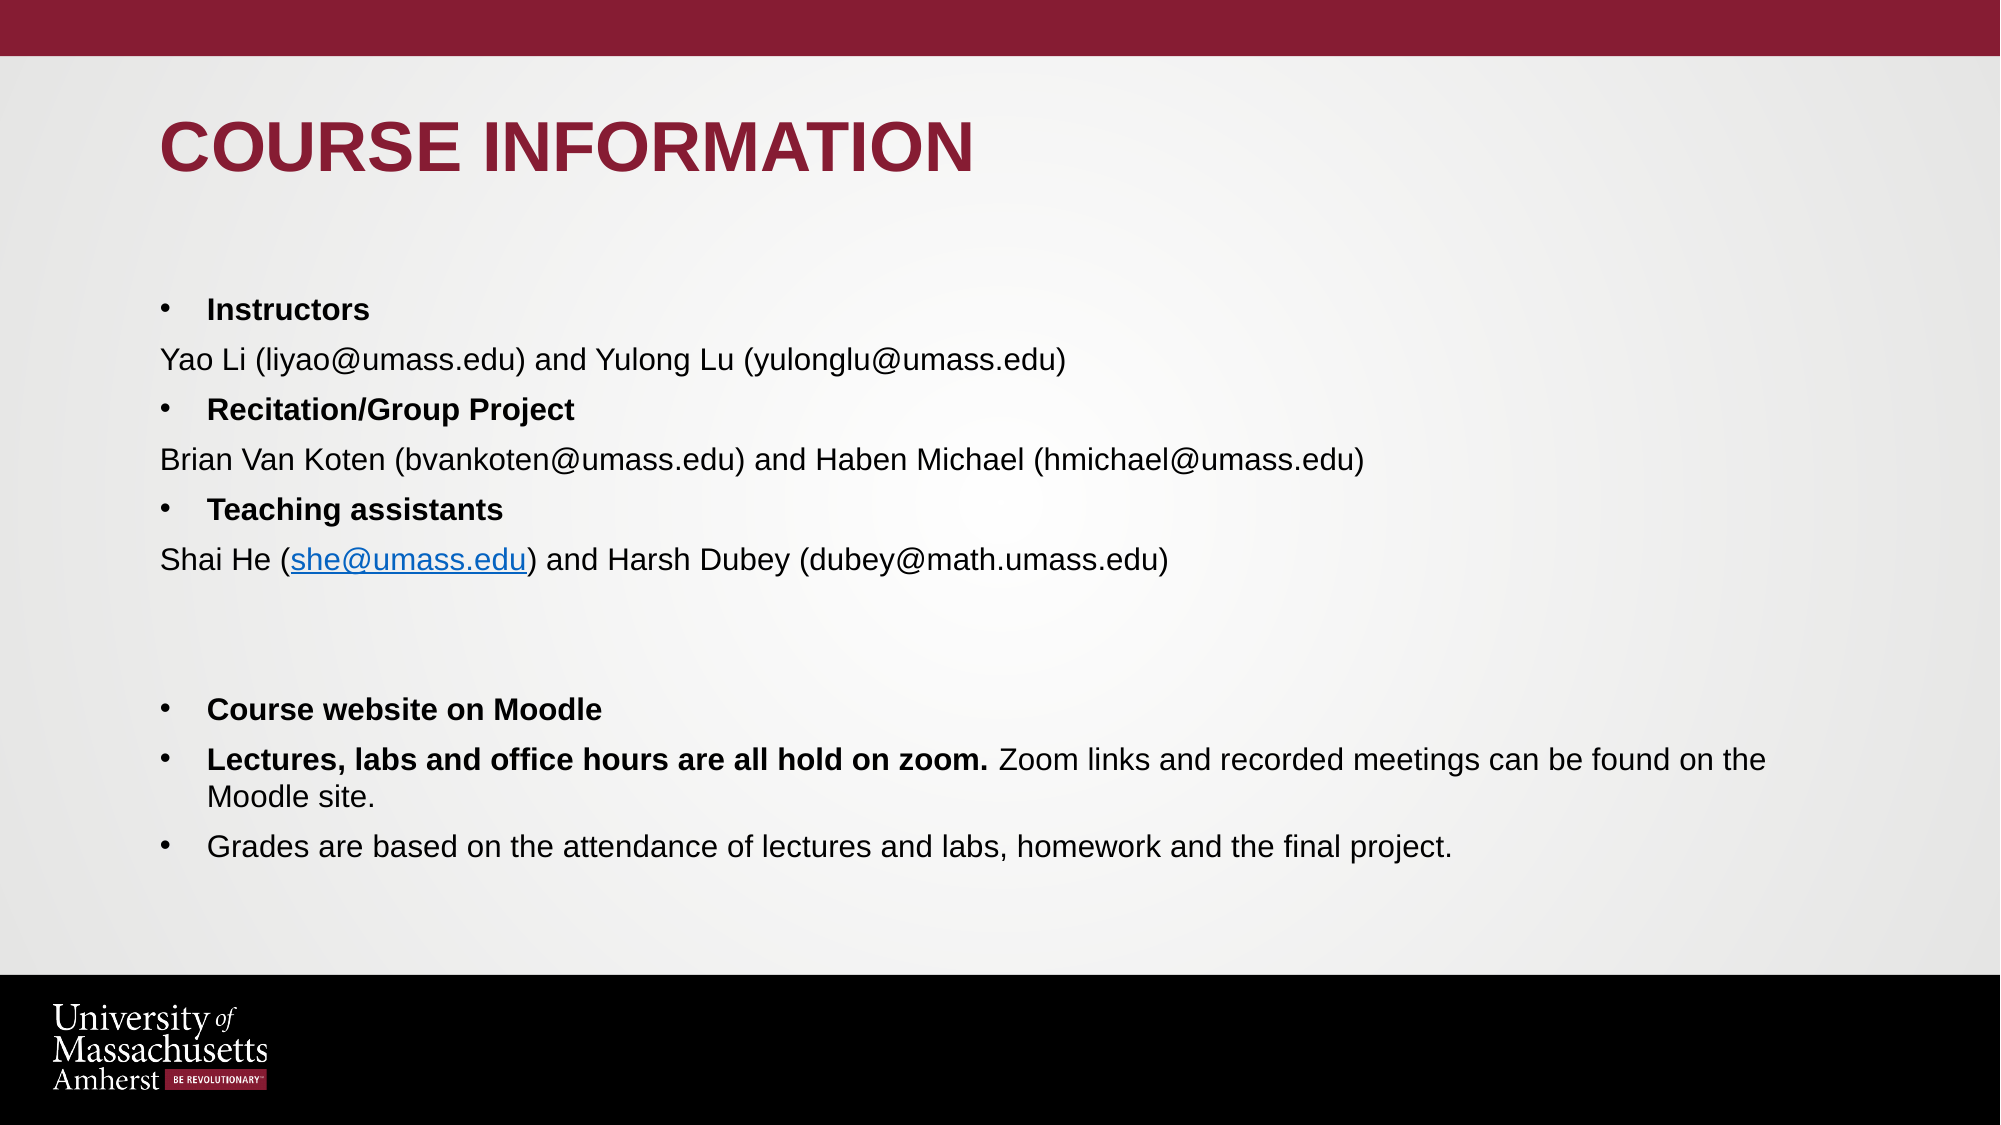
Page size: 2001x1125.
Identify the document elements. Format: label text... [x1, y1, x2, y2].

list Instructors Yao Li (liyao@umass.edu) and Yulong Lu (yulonglu@umass.edu) Recitation/Group Project Brian Van Koten (bvankoten@umass.edu) and Haben Michael (hmichael@umass.edu) Teaching assistants Shai He (she@umass.edu) and Harsh Dubey (dubey@math.umass.edu) Course website on Moodle Lectures, labs and office hours are all hold on zoom. Zoom links and recorded meetings can be found on the Moodle site. Grades are based on the attendance of lectures and labs, homework and the final project. [99, 289, 1840, 917]
title Course information [99, 102, 1825, 210]
